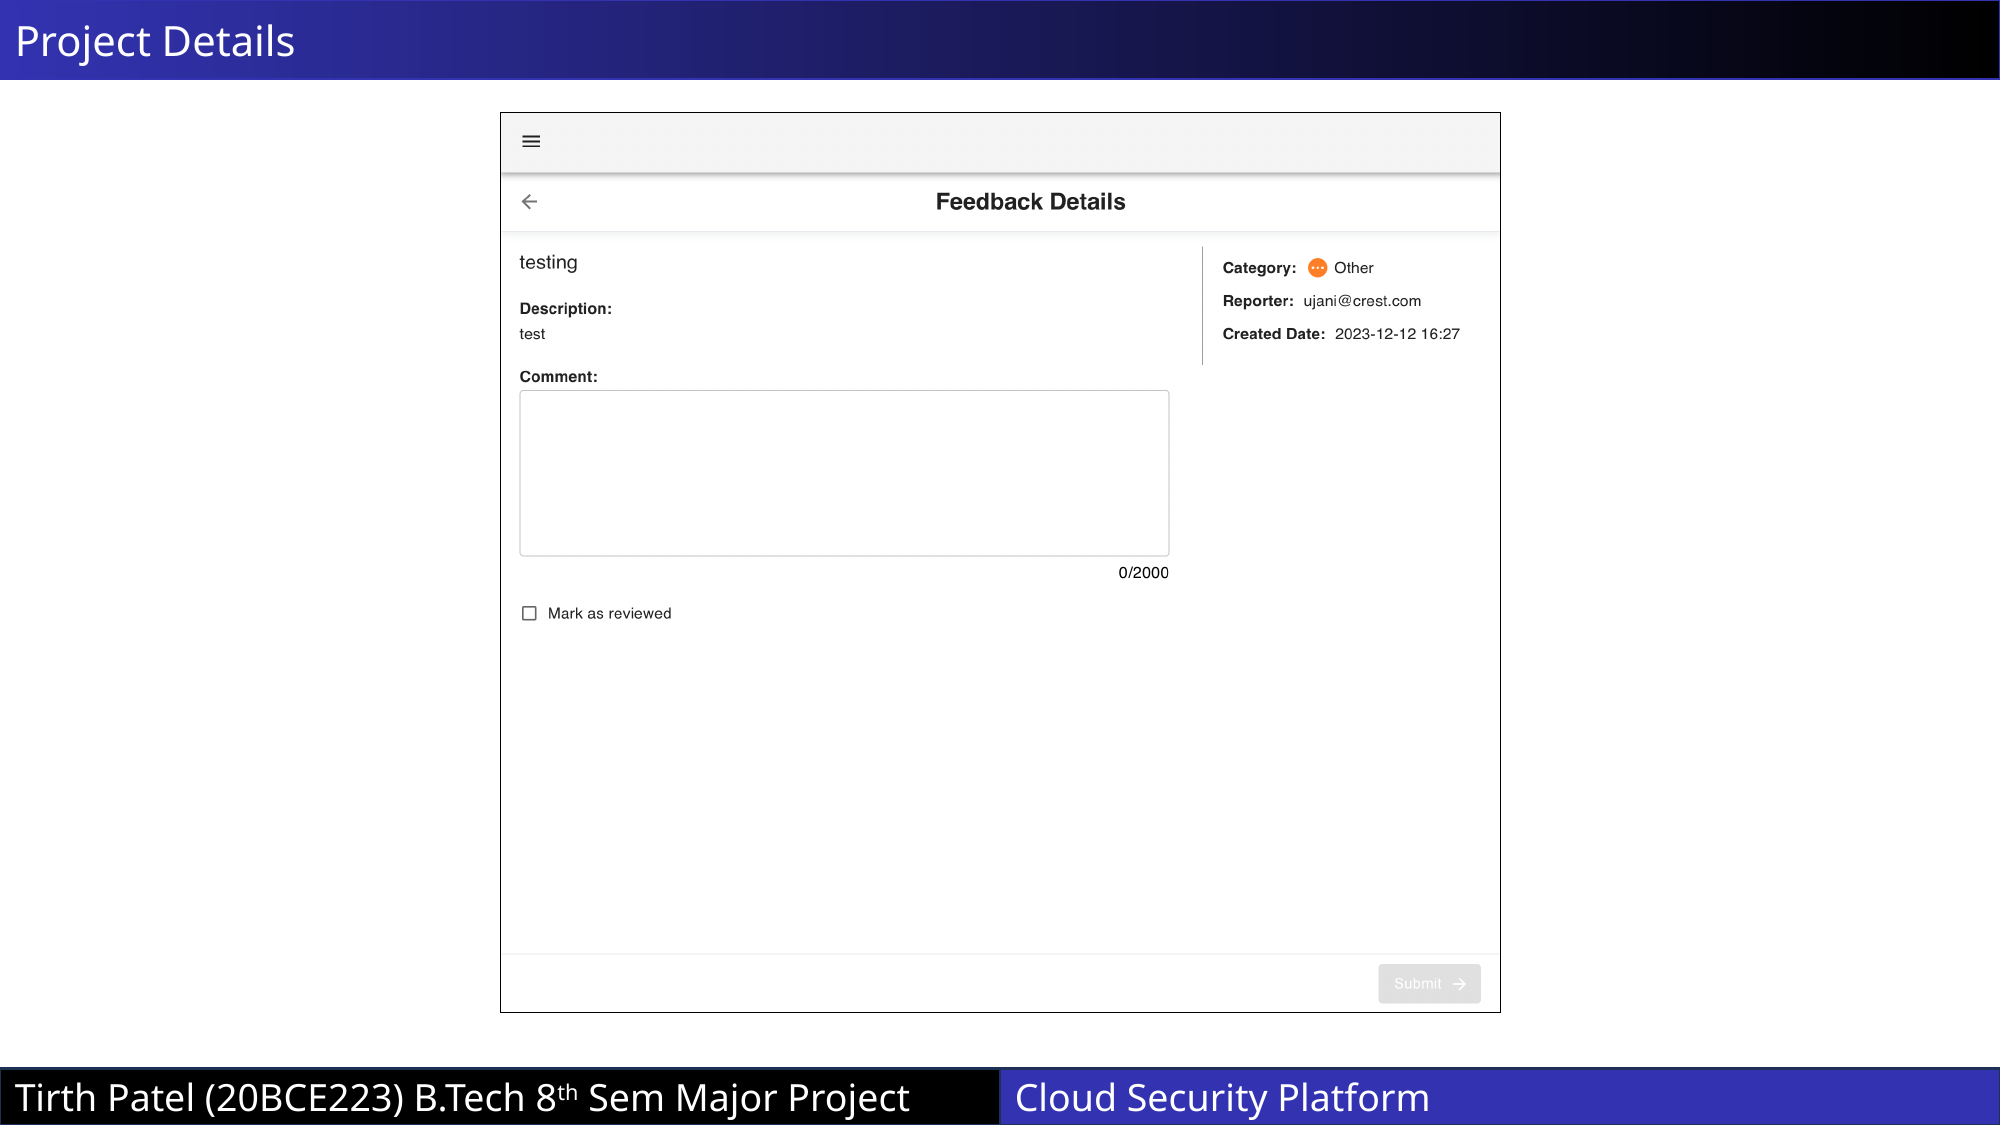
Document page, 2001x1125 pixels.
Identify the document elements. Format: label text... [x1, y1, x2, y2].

text_box Tirth Patel (20BCE223) B.Tech 8th Sem Major Project [0, 1067, 1001, 1125]
picture [499, 112, 1501, 1013]
text_box Cloud Security Platform [1001, 1067, 2000, 1125]
text_box Project Details [0, 0, 2000, 80]
